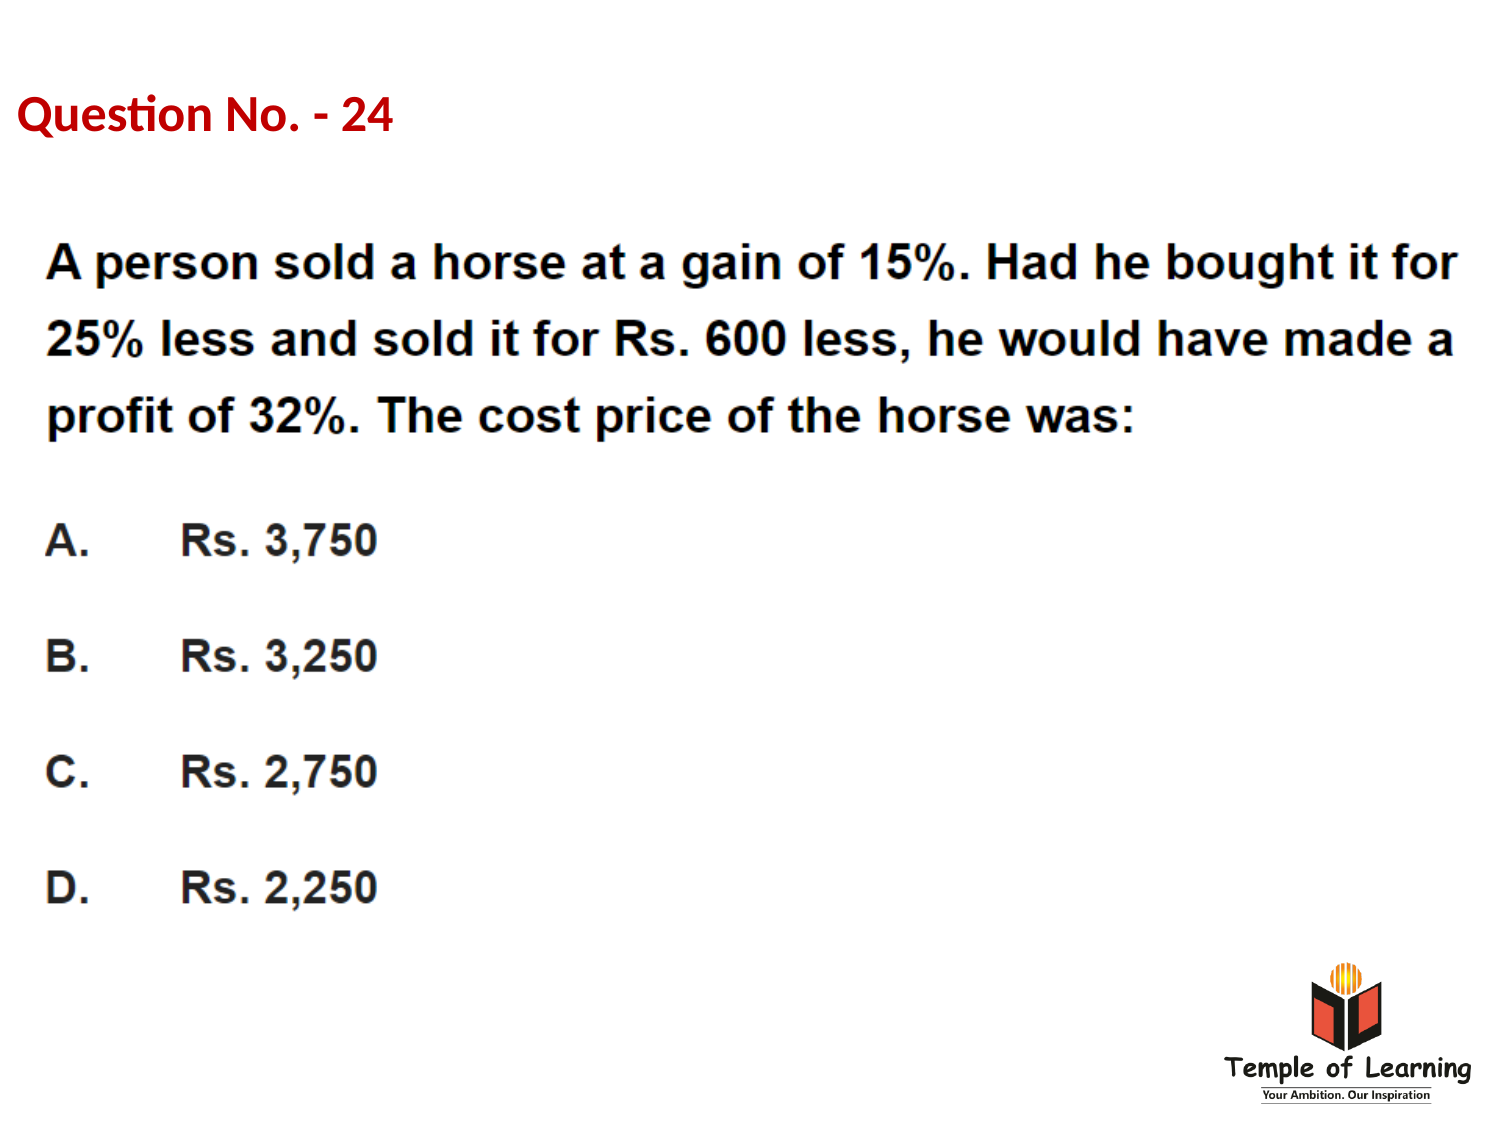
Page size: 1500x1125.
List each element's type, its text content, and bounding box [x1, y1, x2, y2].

text_box Question No. - 24 [2, 71, 409, 149]
picture [1224, 962, 1471, 1104]
picture [33, 220, 1467, 938]
